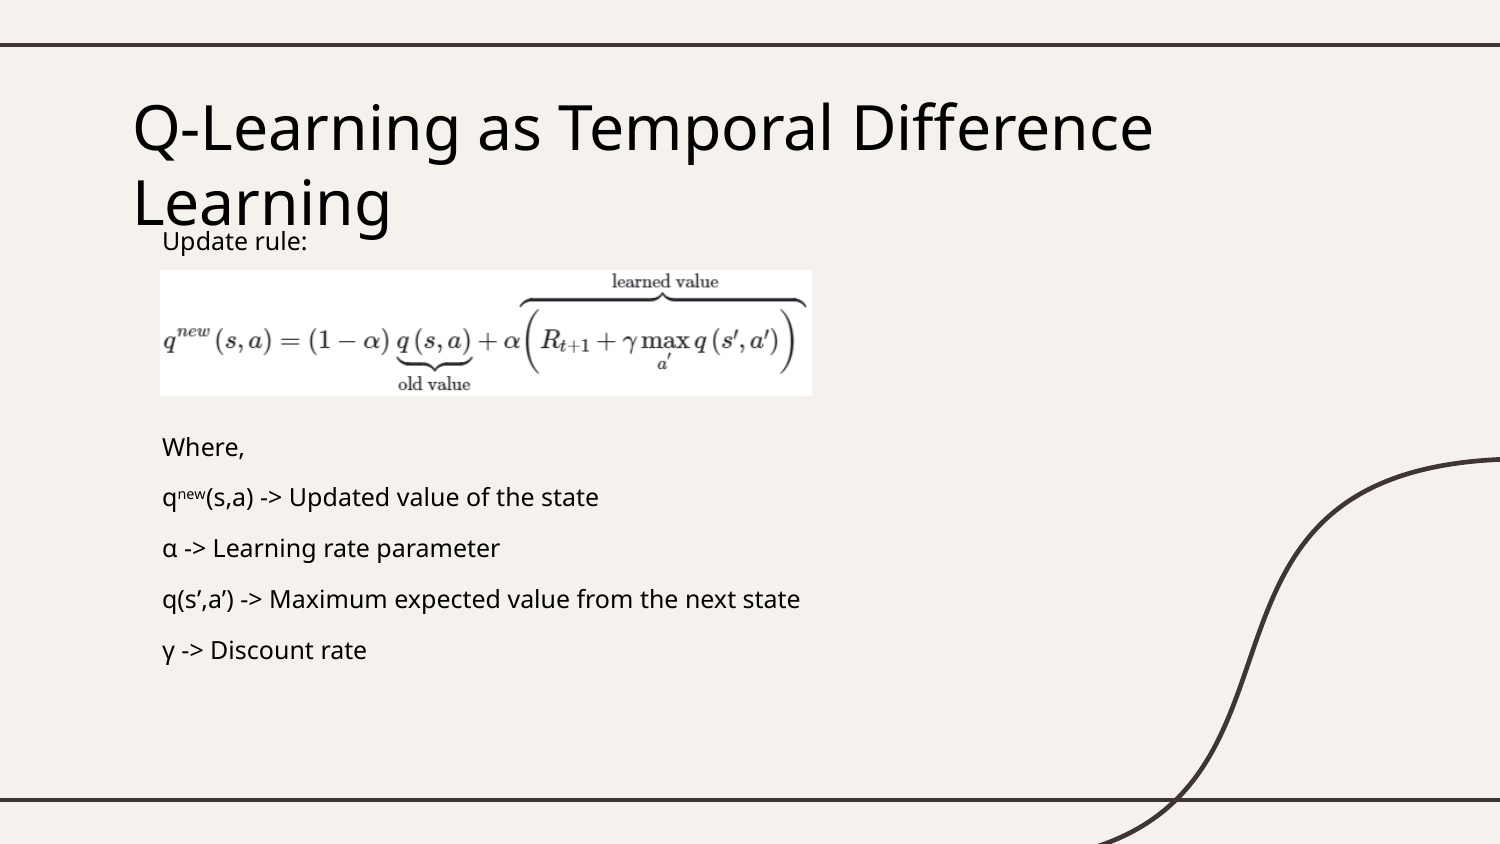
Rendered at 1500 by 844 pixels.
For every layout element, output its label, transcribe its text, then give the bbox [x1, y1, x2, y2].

picture [159, 270, 812, 397]
subtitle Update rule: Where, qnew(s,a) -> Updated value of the state α -> Learning rate parameter q(s’,a’) -> Maximum expected value from the next state γ -> Discount rate [146, 210, 1069, 667]
title Q-Learning as Temporal Difference Learning [116, 72, 1402, 167]
